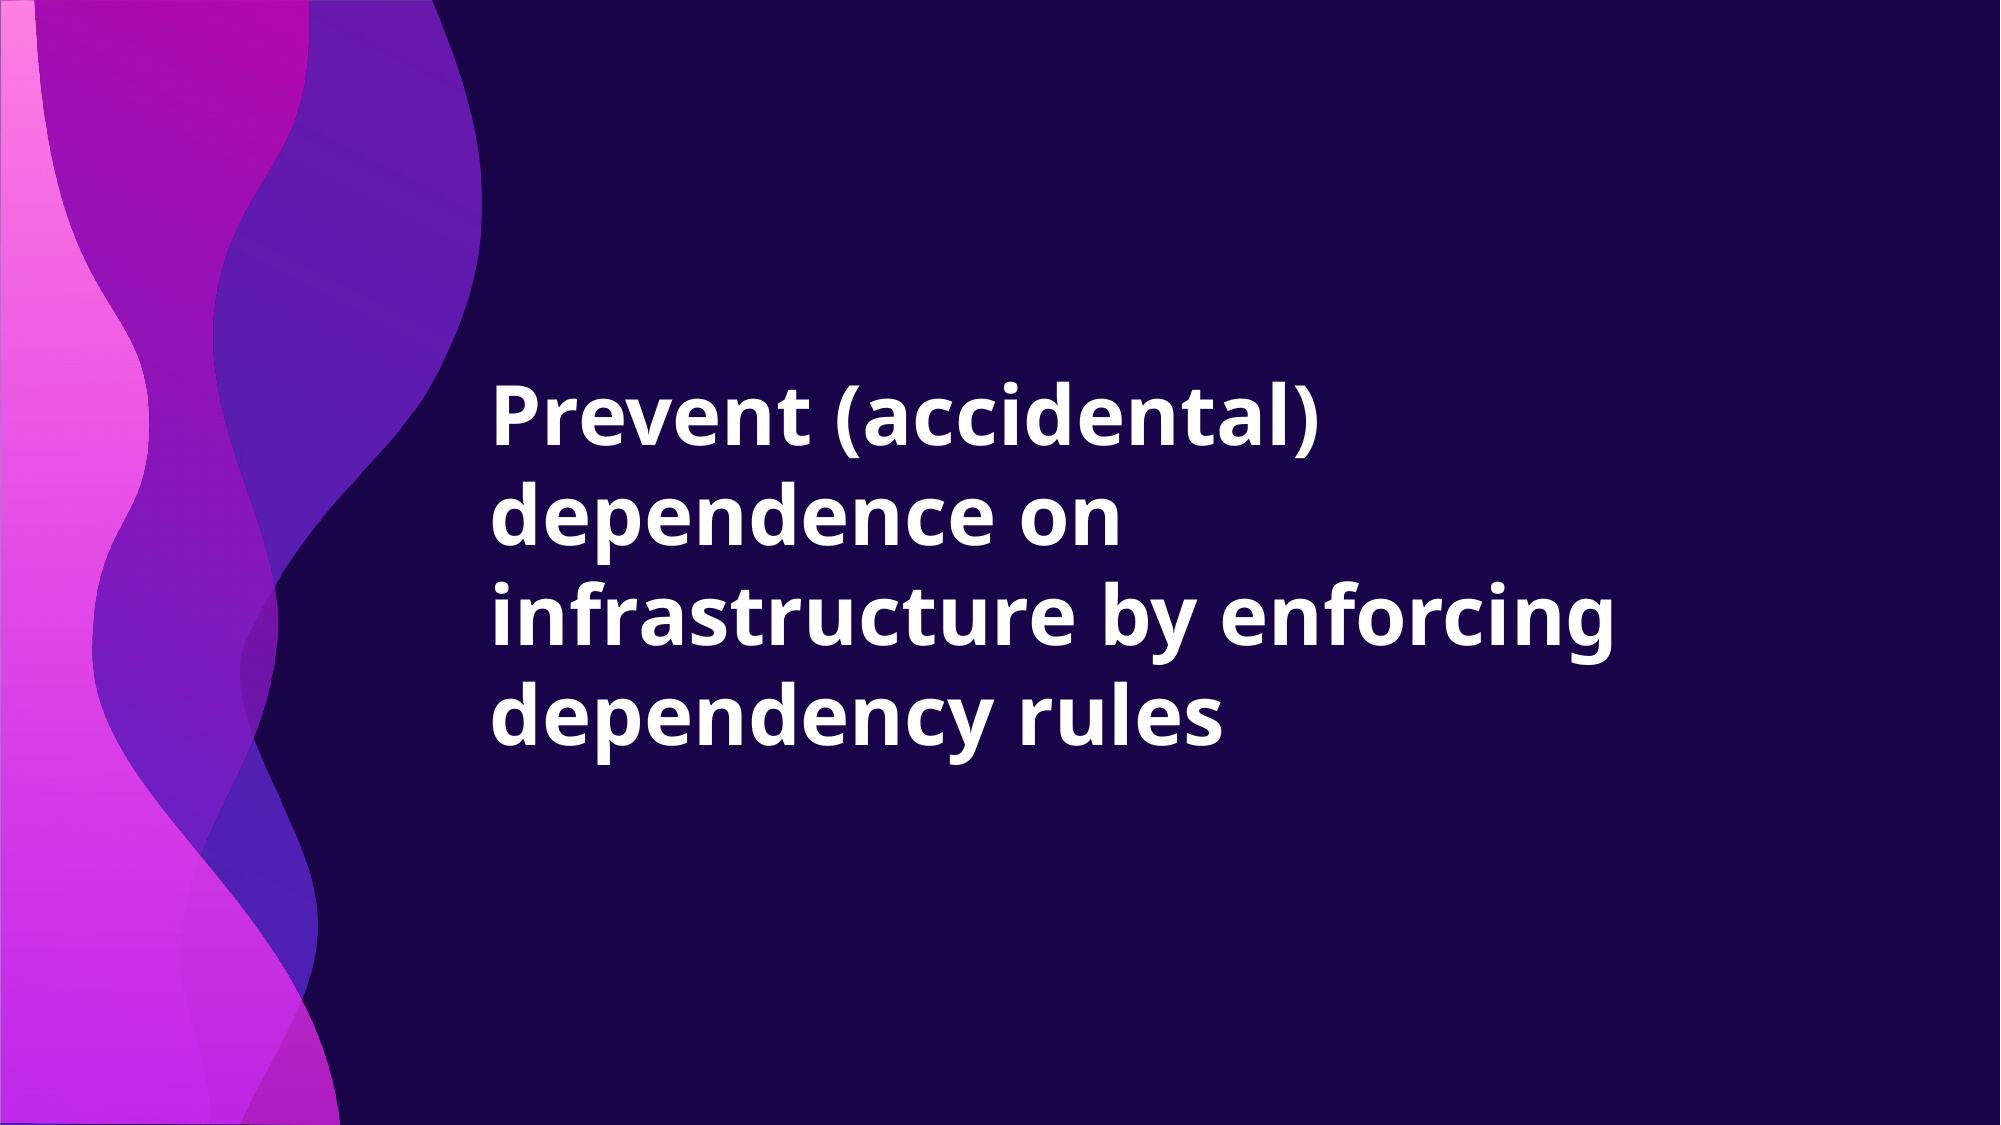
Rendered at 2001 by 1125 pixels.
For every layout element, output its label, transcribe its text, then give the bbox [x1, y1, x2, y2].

title Prevent (accidental) dependence on infrastructure by enforcing dependency rules [489, 360, 1688, 765]
picture [1, 2, 482, 1124]
